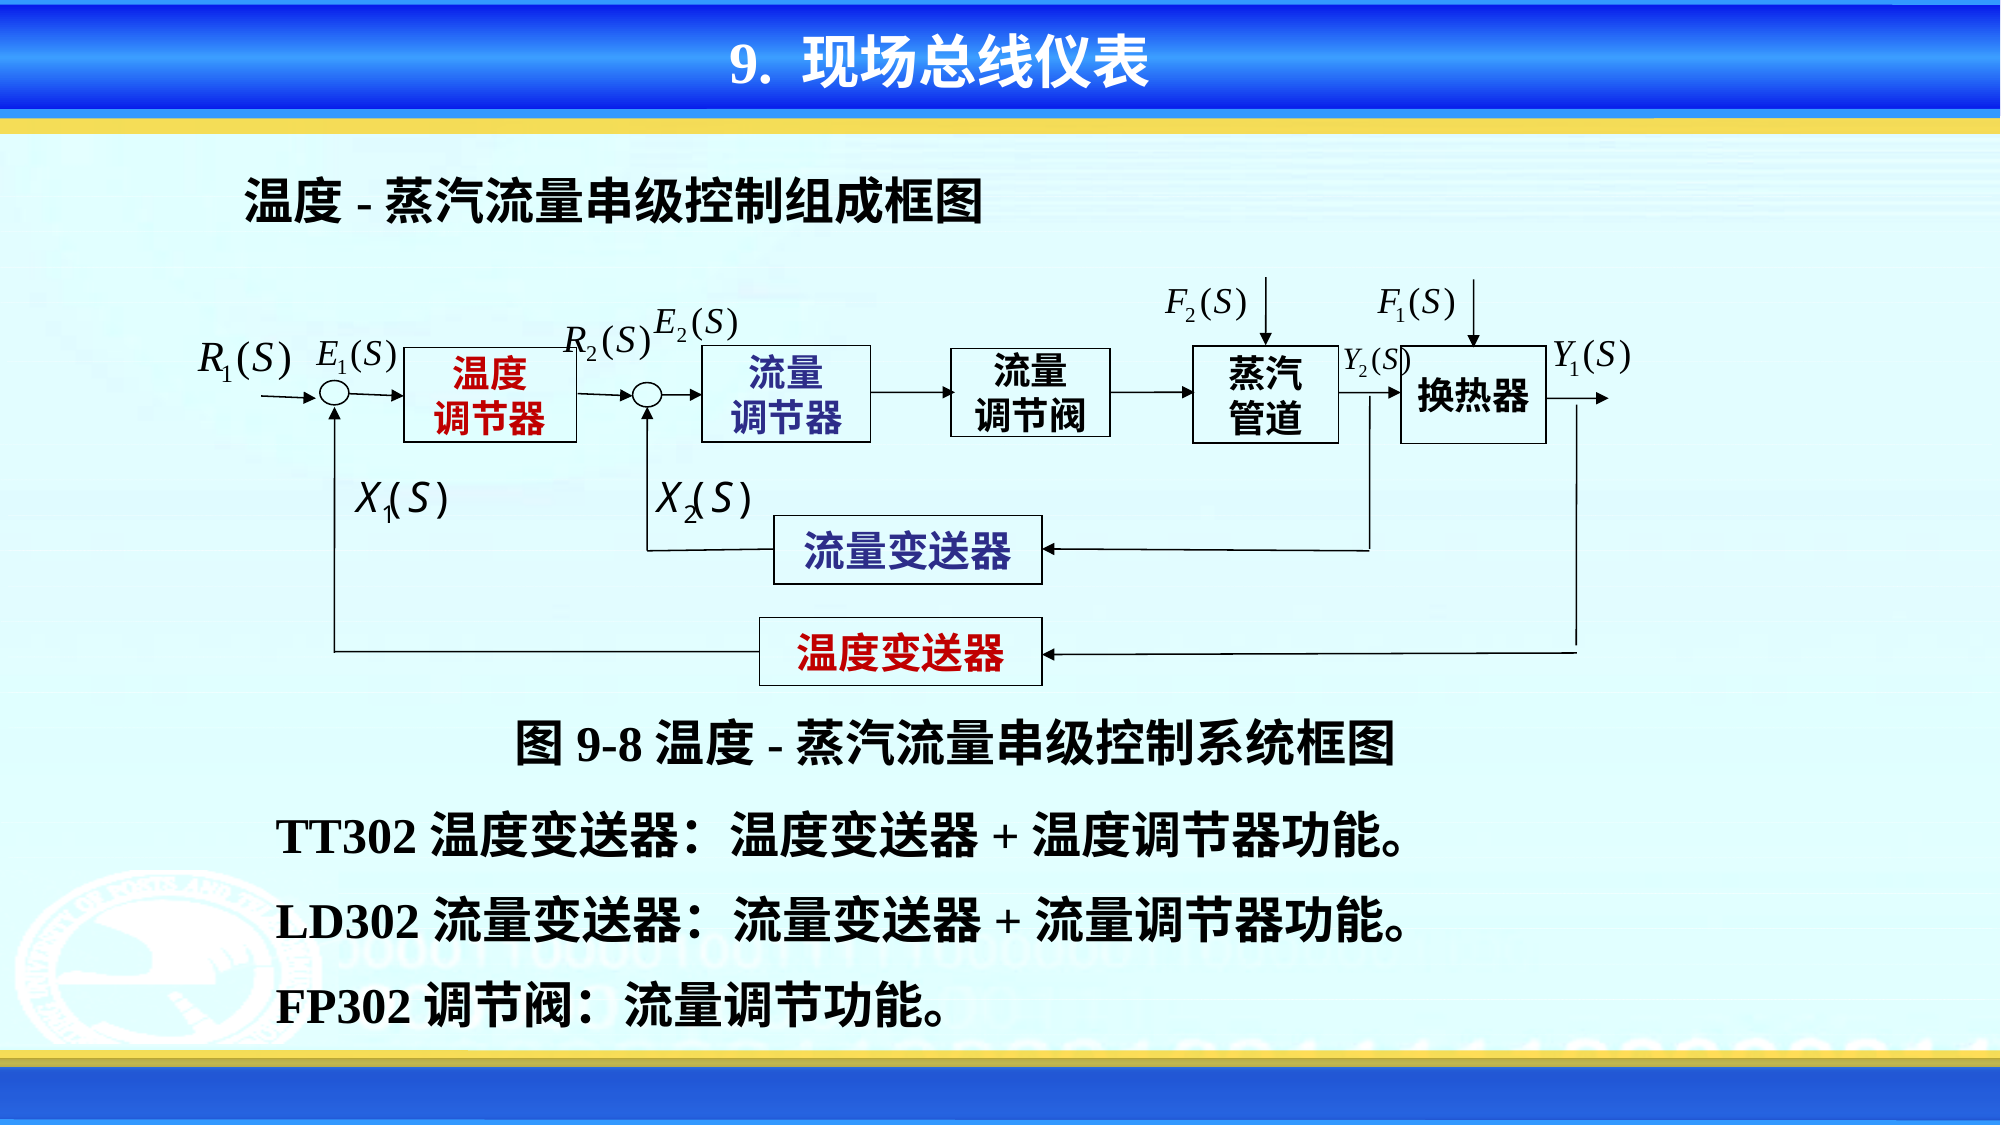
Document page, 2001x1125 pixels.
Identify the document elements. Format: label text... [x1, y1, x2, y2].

text_box 9. 现场总线仪表 [541, 17, 1339, 103]
picture [0, 1067, 2000, 1120]
text_box TT302温度变送器：温度变送器+温度调节器功能。 LD302流量变送器：流量变送器+流量调节器功能。 FP302调节阀：流量调节功能。 [260, 796, 1506, 1041]
text_box 图9-8温度-蒸汽流量串级控制系统框图 [499, 704, 1442, 779]
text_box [189, 276, 1637, 686]
text_box 温度-蒸汽流量串级控制组成框图 [229, 161, 1009, 237]
